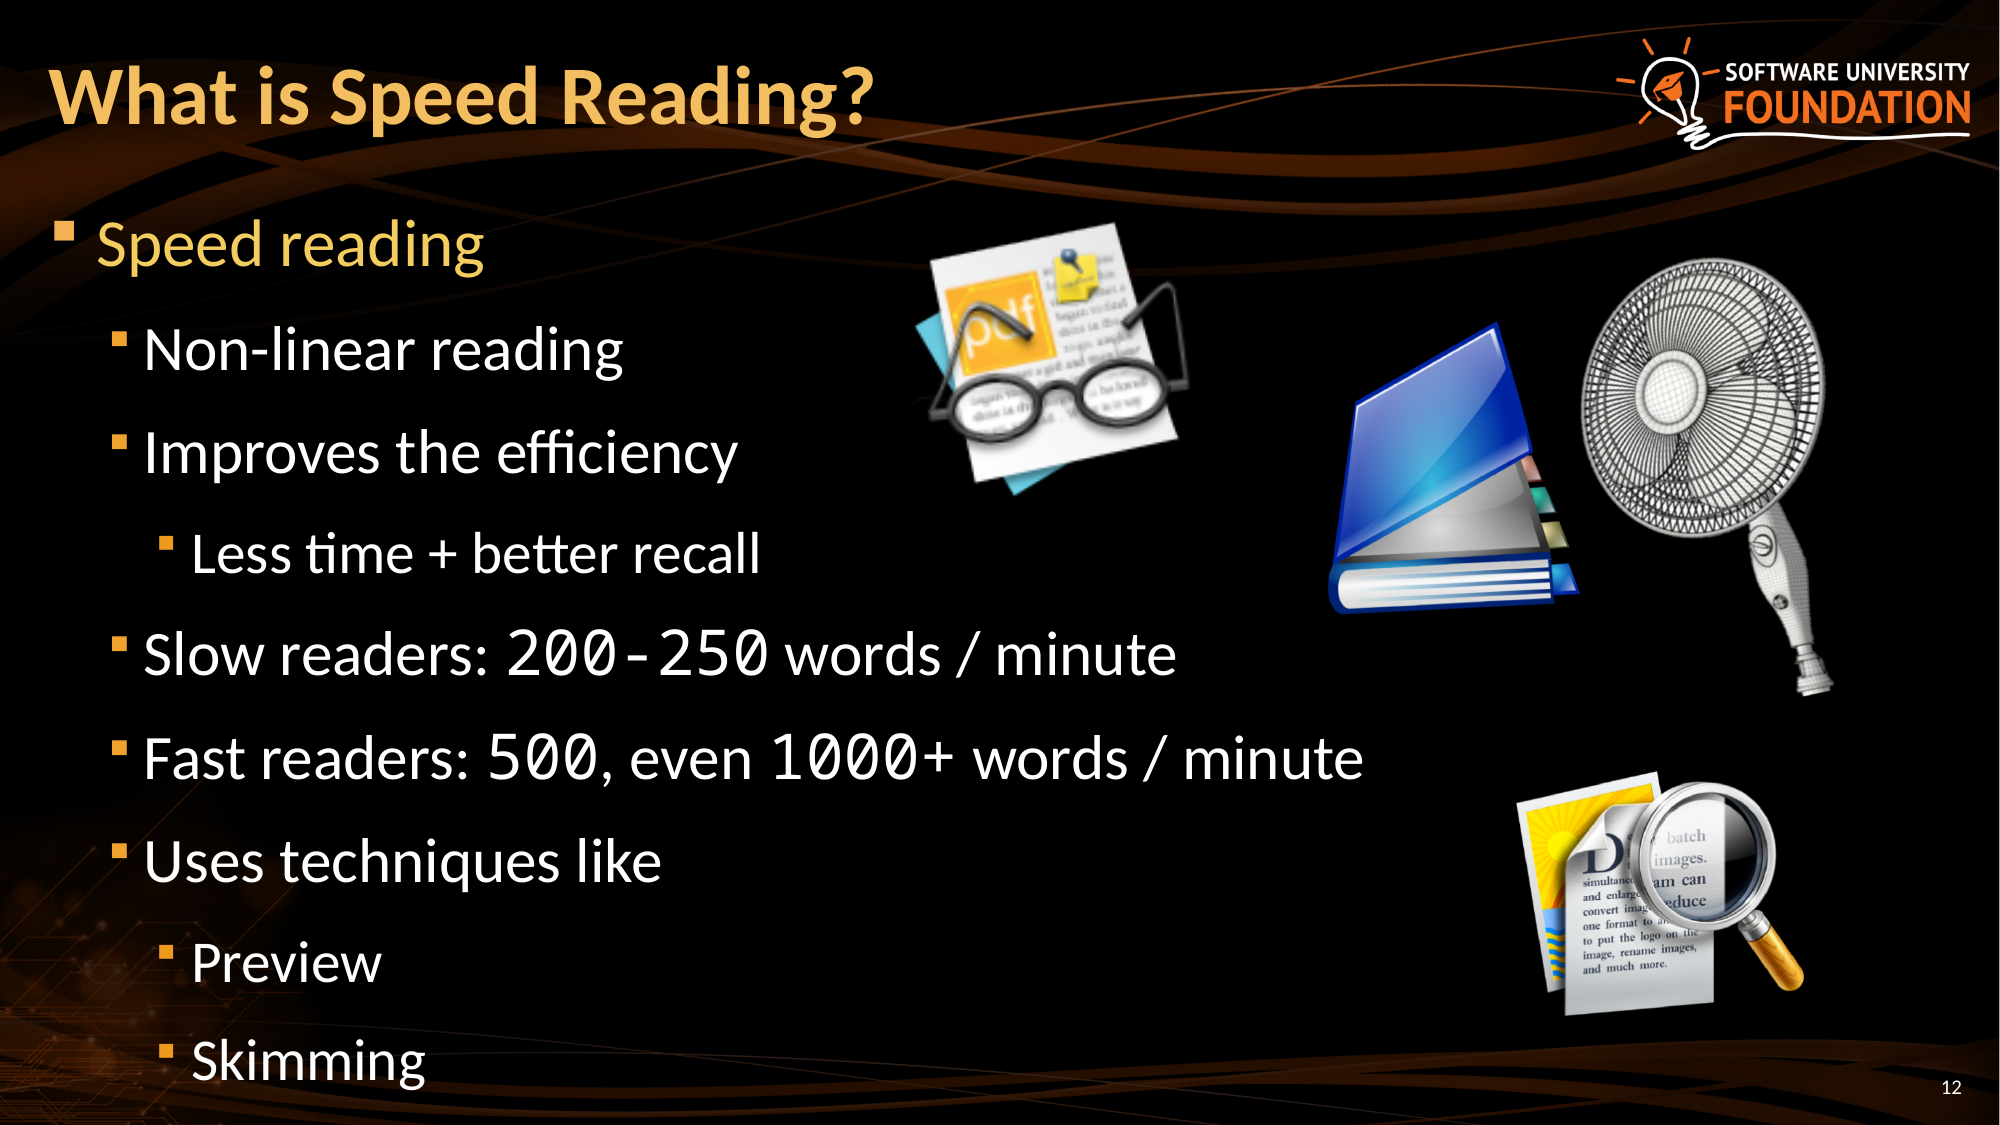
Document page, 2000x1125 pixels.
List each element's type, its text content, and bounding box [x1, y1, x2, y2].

picture [0, 0, 2000, 1125]
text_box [1299, 250, 1875, 685]
title What is Speed Reading? [30, 6, 1602, 189]
list Speed reading Non-linear reading Improves the efficiency Less time + better recall Slow readers: 200-250 words / minute Fast readers: 500, even 1000+ words / minute Uses techniques like Preview Skimming [31, 188, 1968, 1103]
